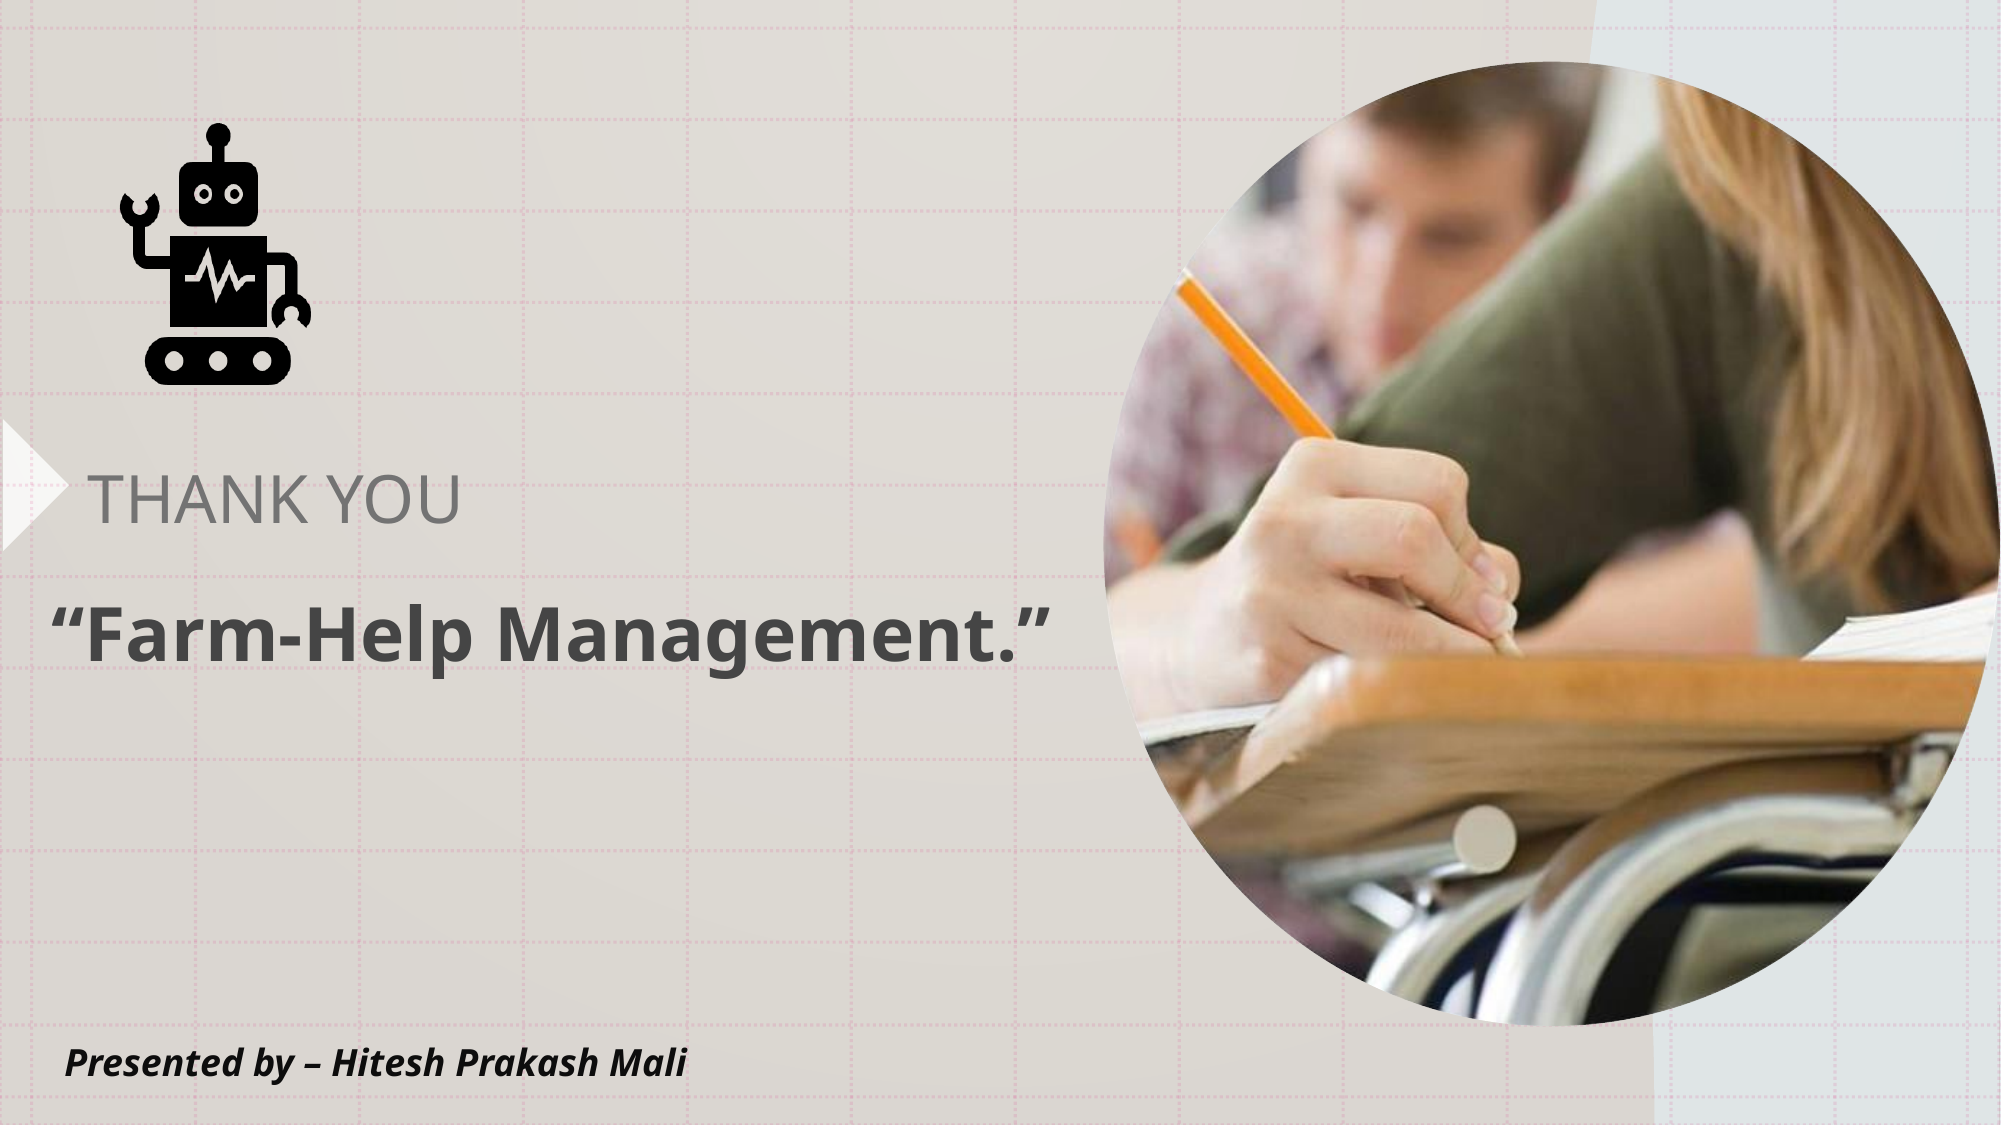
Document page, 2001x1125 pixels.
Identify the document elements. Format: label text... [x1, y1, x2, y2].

subtitle “Farm-Help Management.” [0, 579, 1103, 884]
picture [1103, 61, 2000, 1027]
text_box Presented by – Hitesh Prakash Mali [49, 1031, 1054, 1091]
picture [72, 103, 364, 414]
title Thank you [72, 113, 970, 546]
